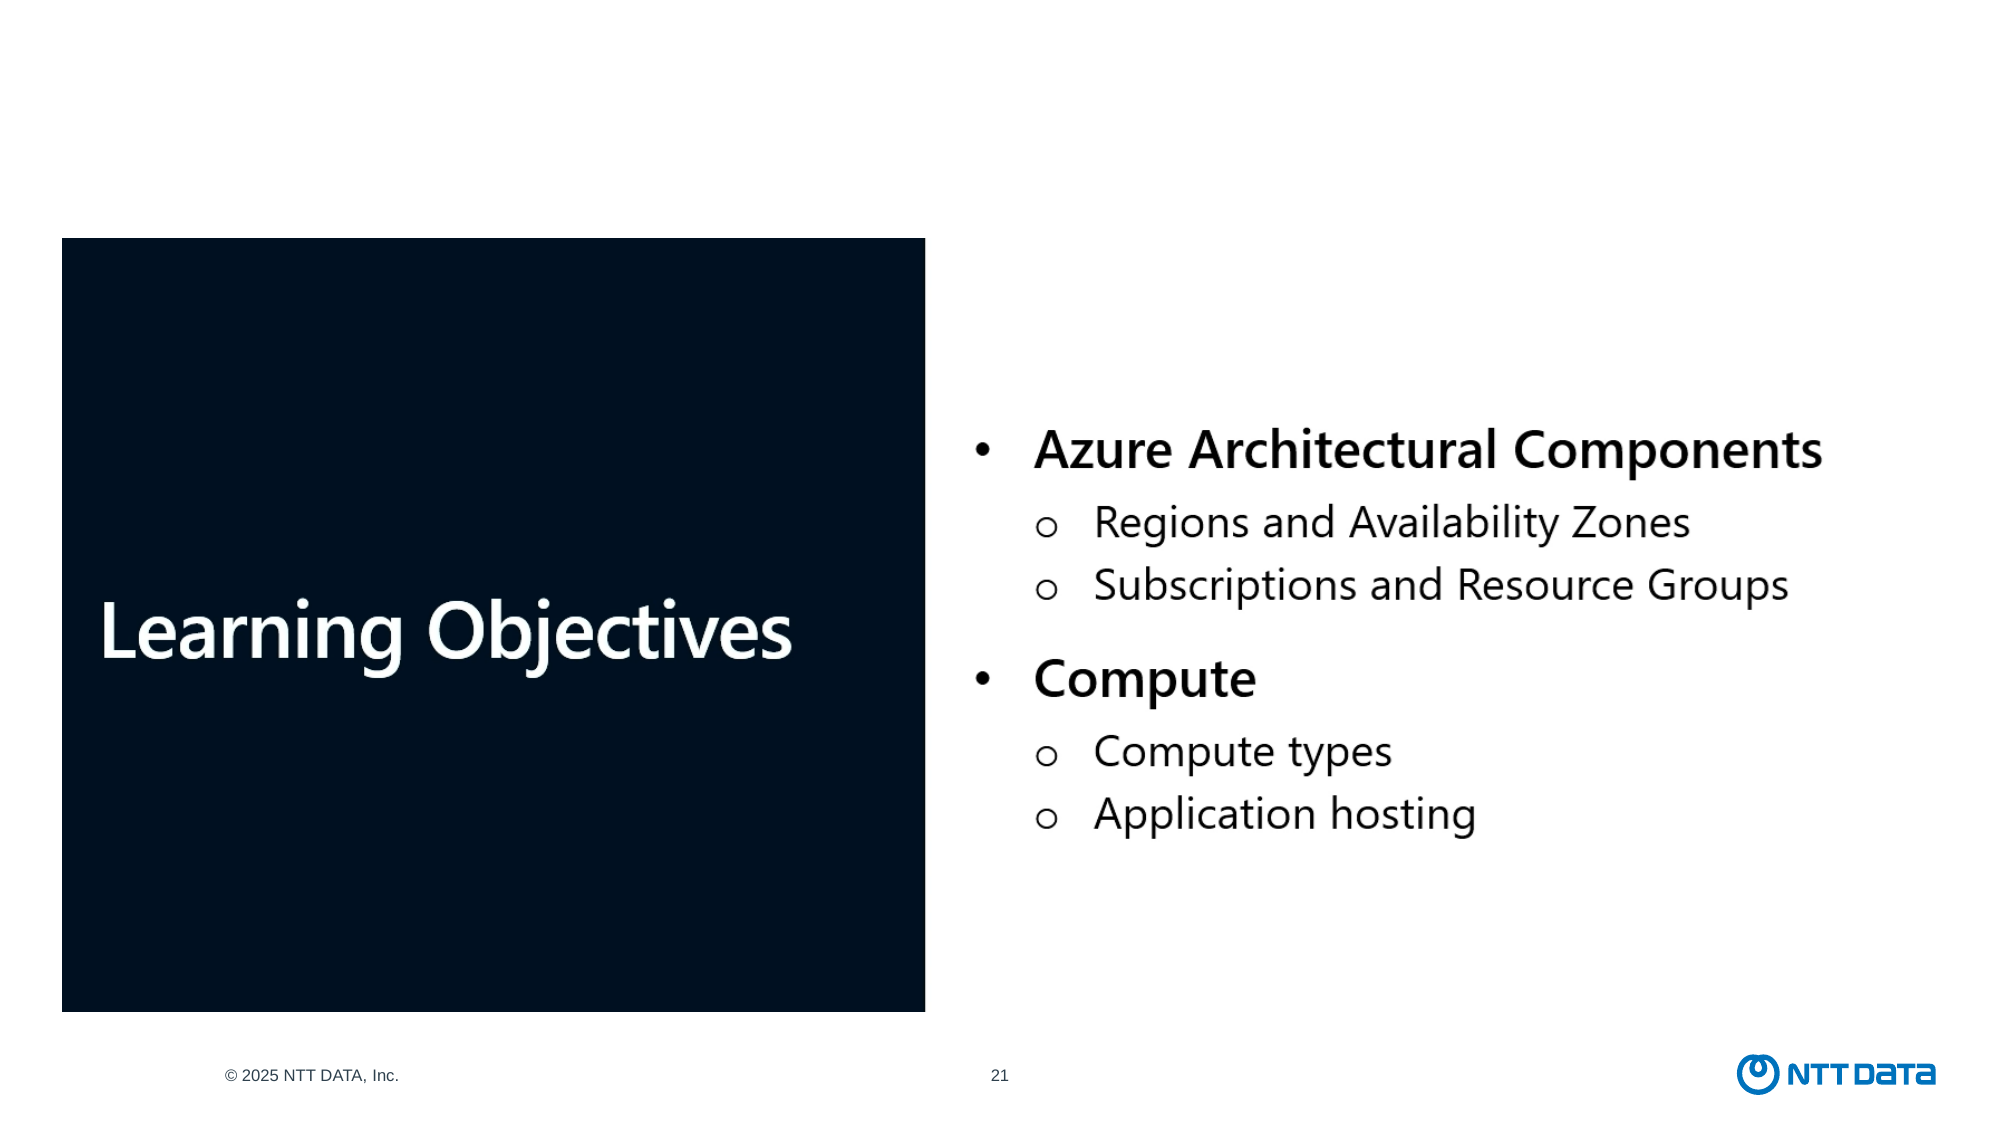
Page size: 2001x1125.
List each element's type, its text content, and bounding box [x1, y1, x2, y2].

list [62, 238, 1938, 1012]
slide_number 21 [912, 1050, 1088, 1101]
footer © 2025 NTT DATA, Inc. [225, 1050, 901, 1101]
